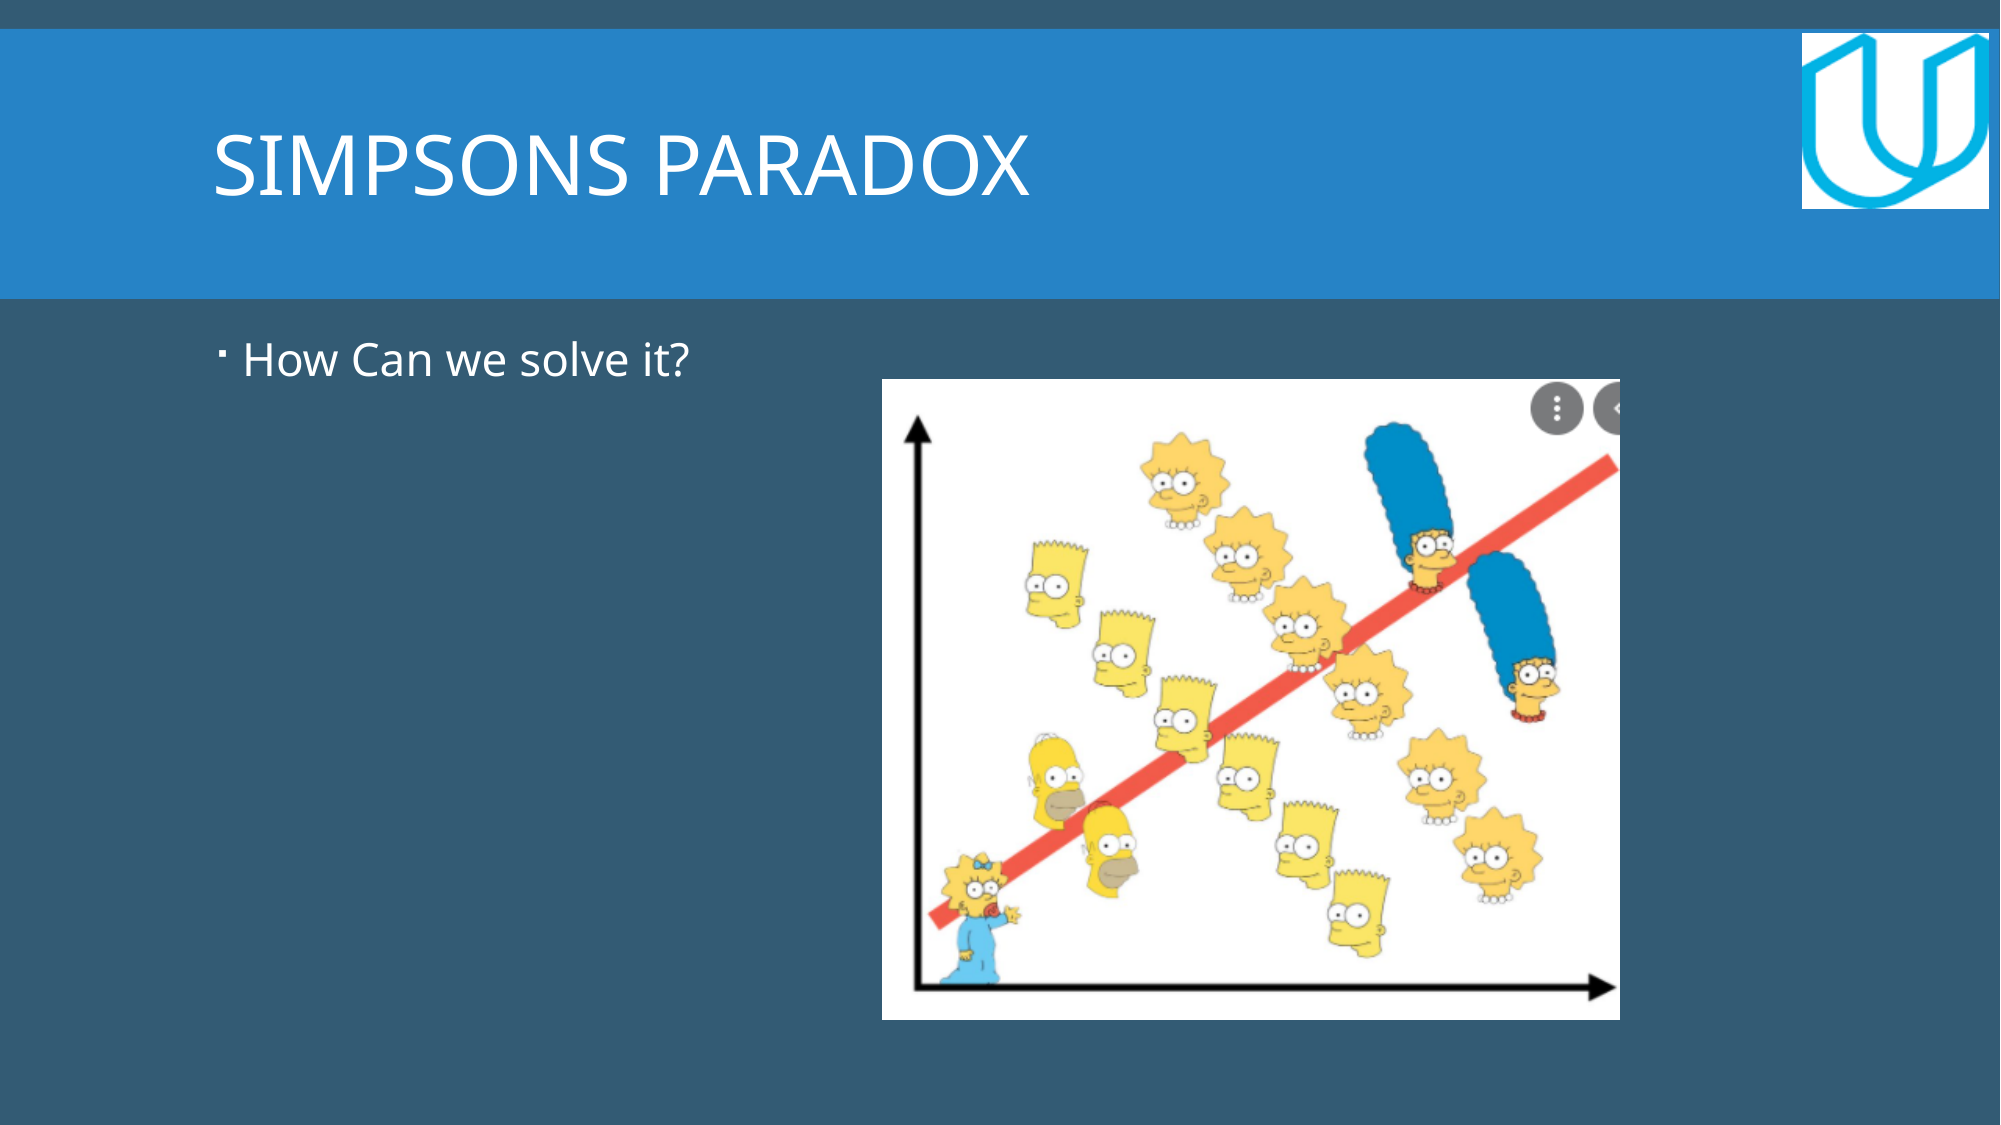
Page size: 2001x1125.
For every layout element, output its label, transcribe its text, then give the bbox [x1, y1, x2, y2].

picture [1876, 124, 1989, 209]
picture [1933, 47, 1974, 167]
picture [1802, 33, 1989, 167]
picture [1803, 159, 1866, 209]
picture [1816, 47, 1912, 197]
text_box How Can we solve it? [197, 329, 1803, 1020]
picture [882, 378, 1621, 1021]
text_box Simpsons paradox [197, 46, 1803, 294]
